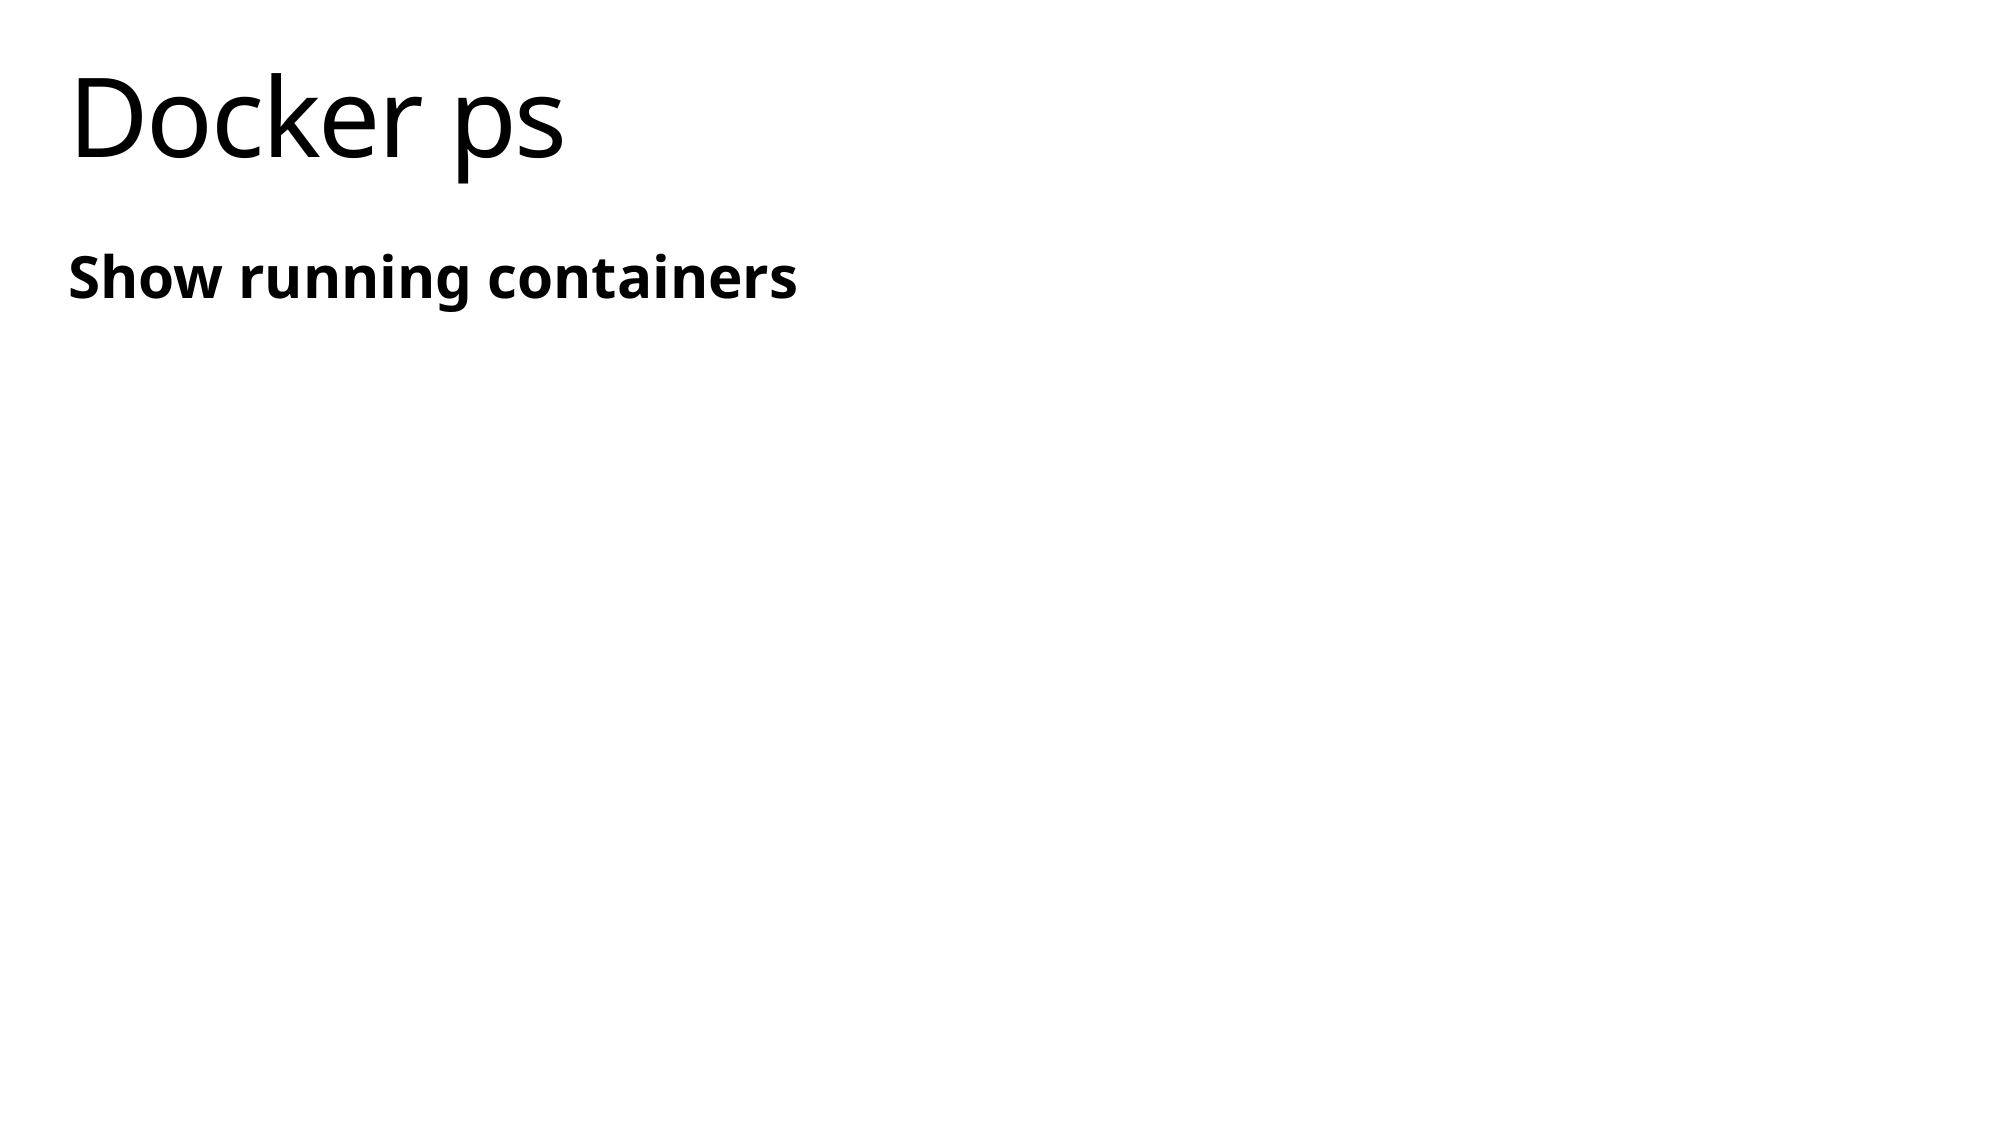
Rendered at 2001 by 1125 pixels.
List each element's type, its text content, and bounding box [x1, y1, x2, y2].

title Docker ps [44, 47, 1957, 196]
list Show running containers [44, 233, 2000, 366]
